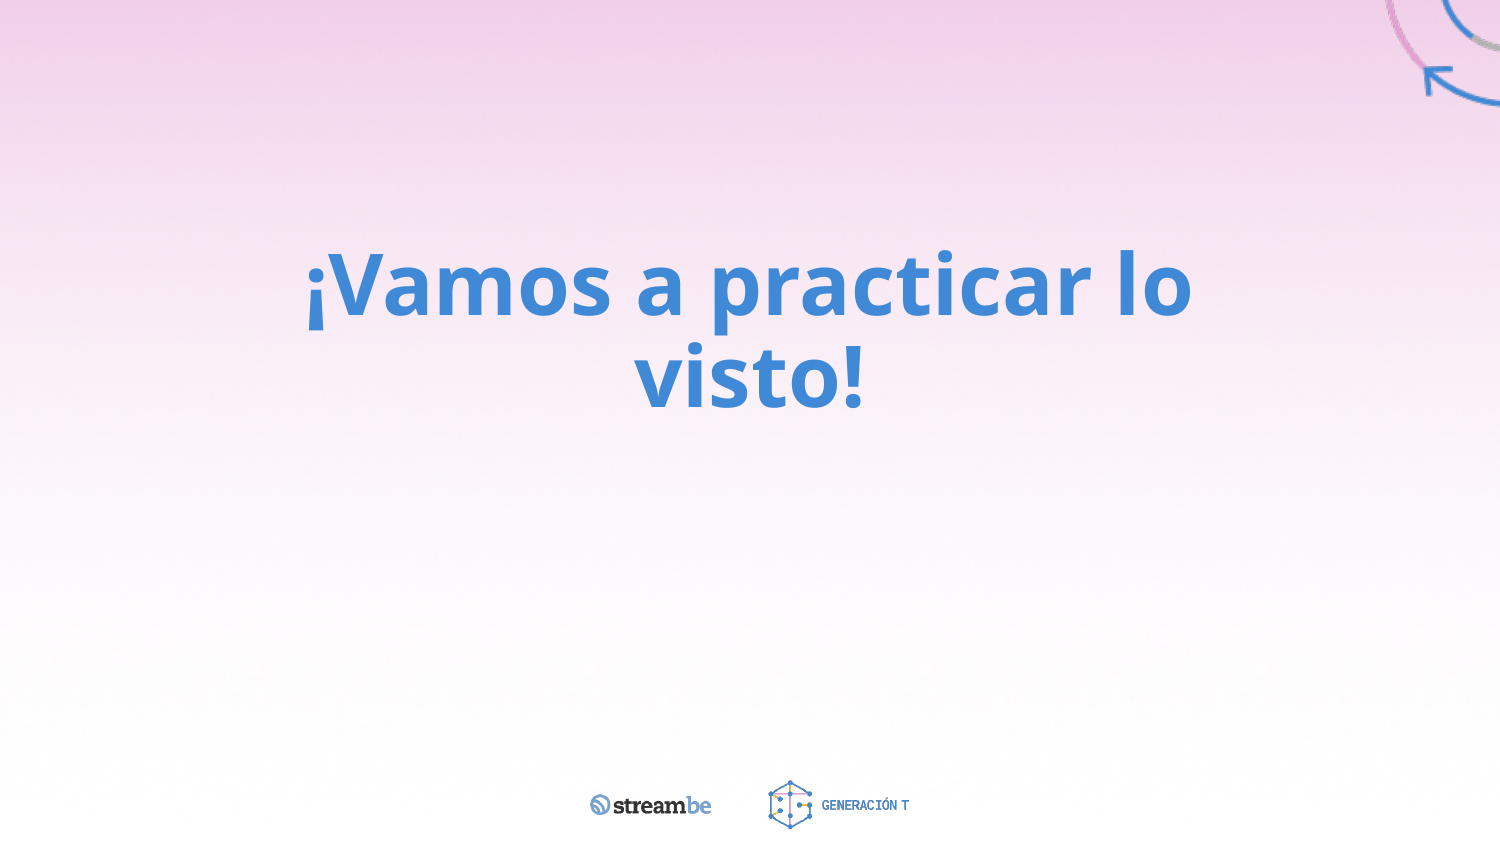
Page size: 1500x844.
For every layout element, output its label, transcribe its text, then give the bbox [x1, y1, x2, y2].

title ¡Vamos a practicar lo visto! [187, 138, 1313, 432]
picture [0, 0, 1500, 844]
